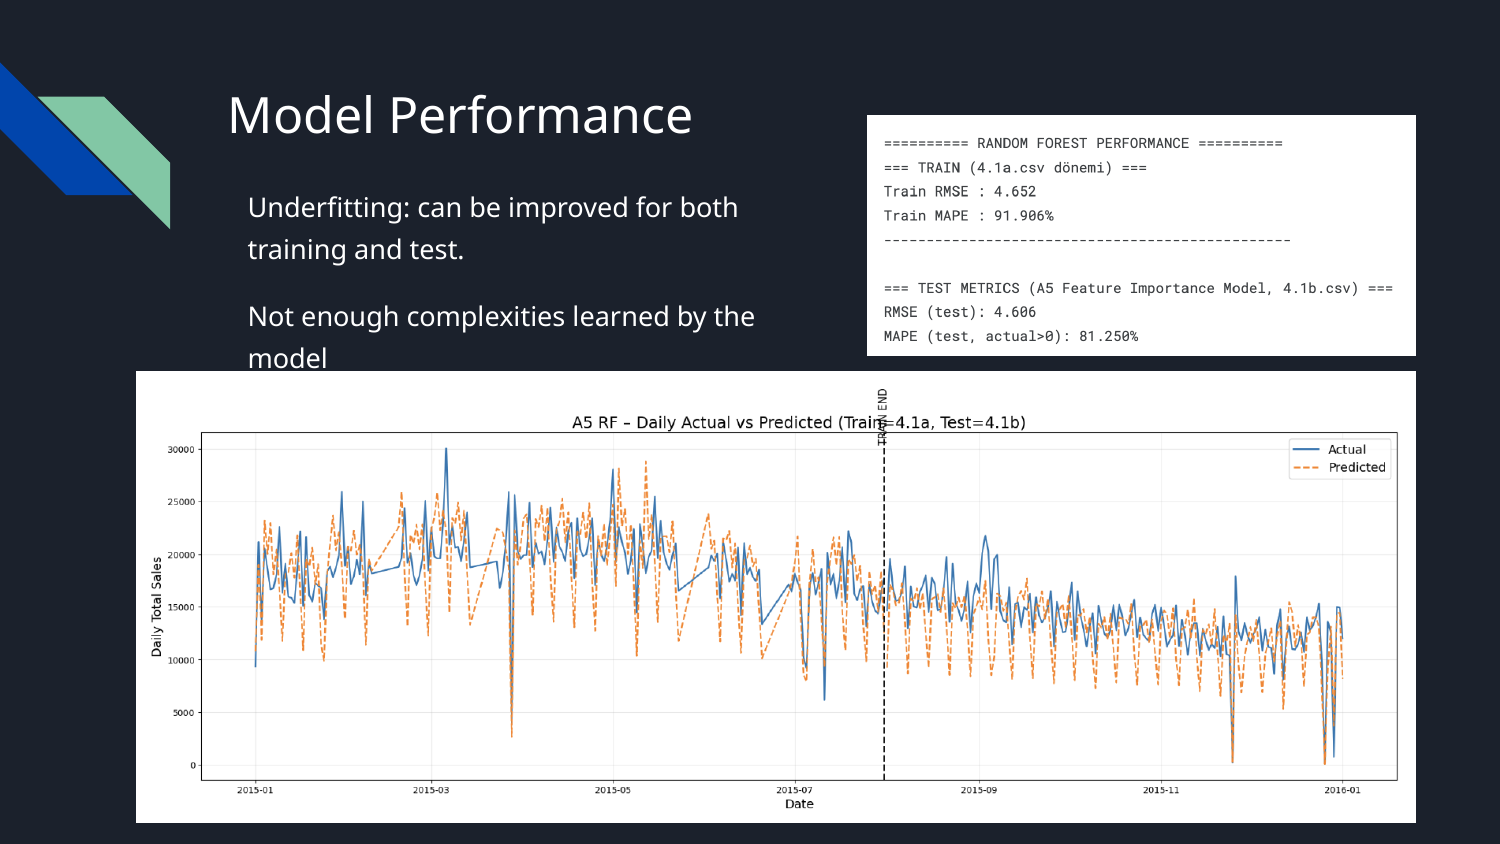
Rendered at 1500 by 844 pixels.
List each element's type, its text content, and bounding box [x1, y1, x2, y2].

picture [867, 115, 1416, 356]
title Model Performance [212, 64, 1368, 215]
picture [136, 371, 1416, 824]
list Underfitting: can be improved for both training and test. Not enough complexities learned by the model [232, 168, 833, 369]
